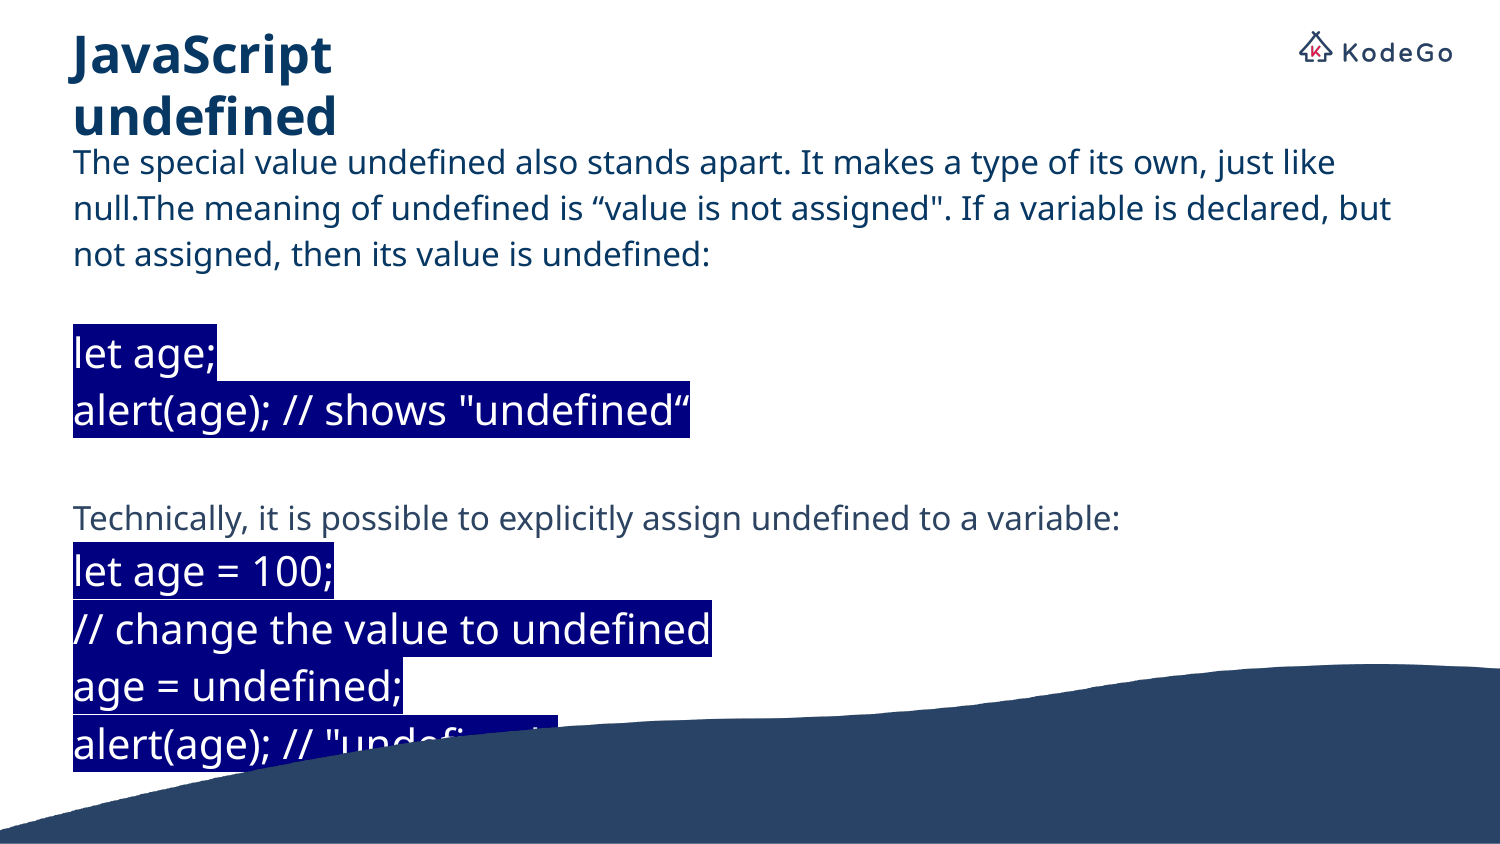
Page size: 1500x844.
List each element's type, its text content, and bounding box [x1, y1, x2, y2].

text_box JavaScript undefined [57, 46, 544, 121]
picture [1285, 16, 1463, 76]
text_box The special value undefined also stands apart. It makes a type of its own, just like null.The meaning of undefined is “value is not assigned". If a variable is declared, but not assigned, then its value is undefined: let age; alert(age); // shows "undefined“ Technically, it is possible to explicitly assign undefined to a variable: let age = 100; // change the value to undefined age = undefined; alert(age); // "undefined" [57, 120, 1443, 365]
picture [0, 664, 1500, 844]
